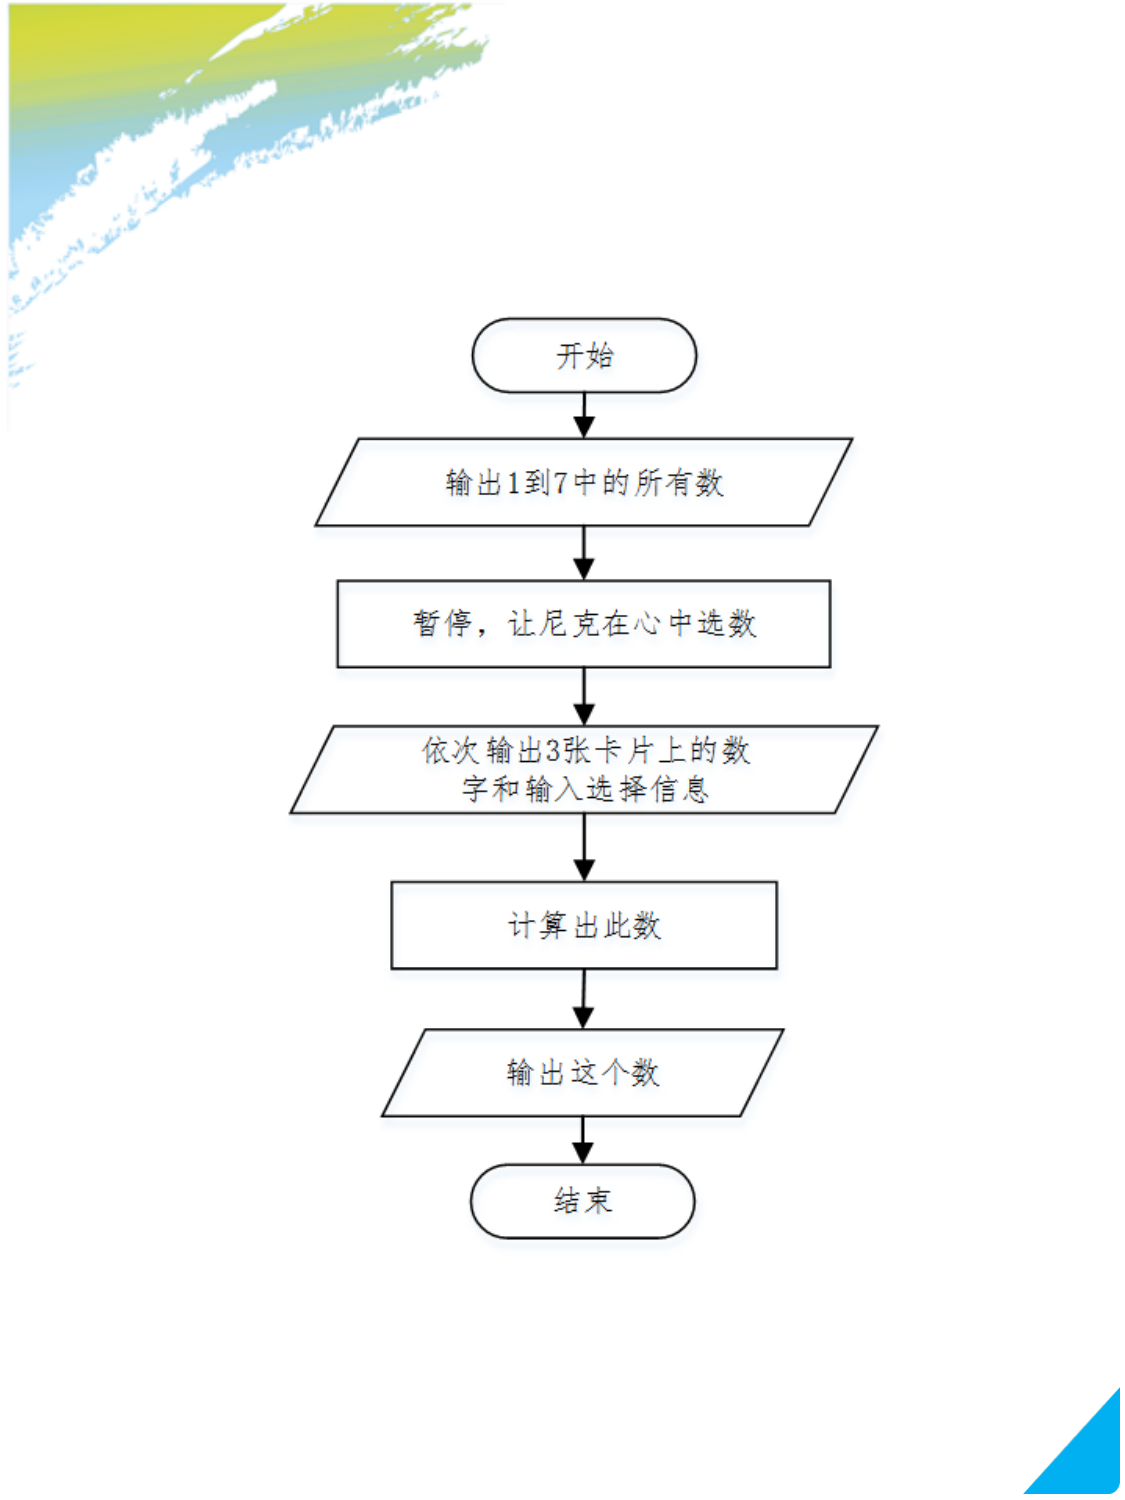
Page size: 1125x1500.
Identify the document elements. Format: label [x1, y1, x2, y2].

text_box [1, 0, 523, 440]
picture [1023, 1387, 1118, 1492]
picture [1114, 1487, 1120, 1494]
picture [278, 312, 893, 1257]
